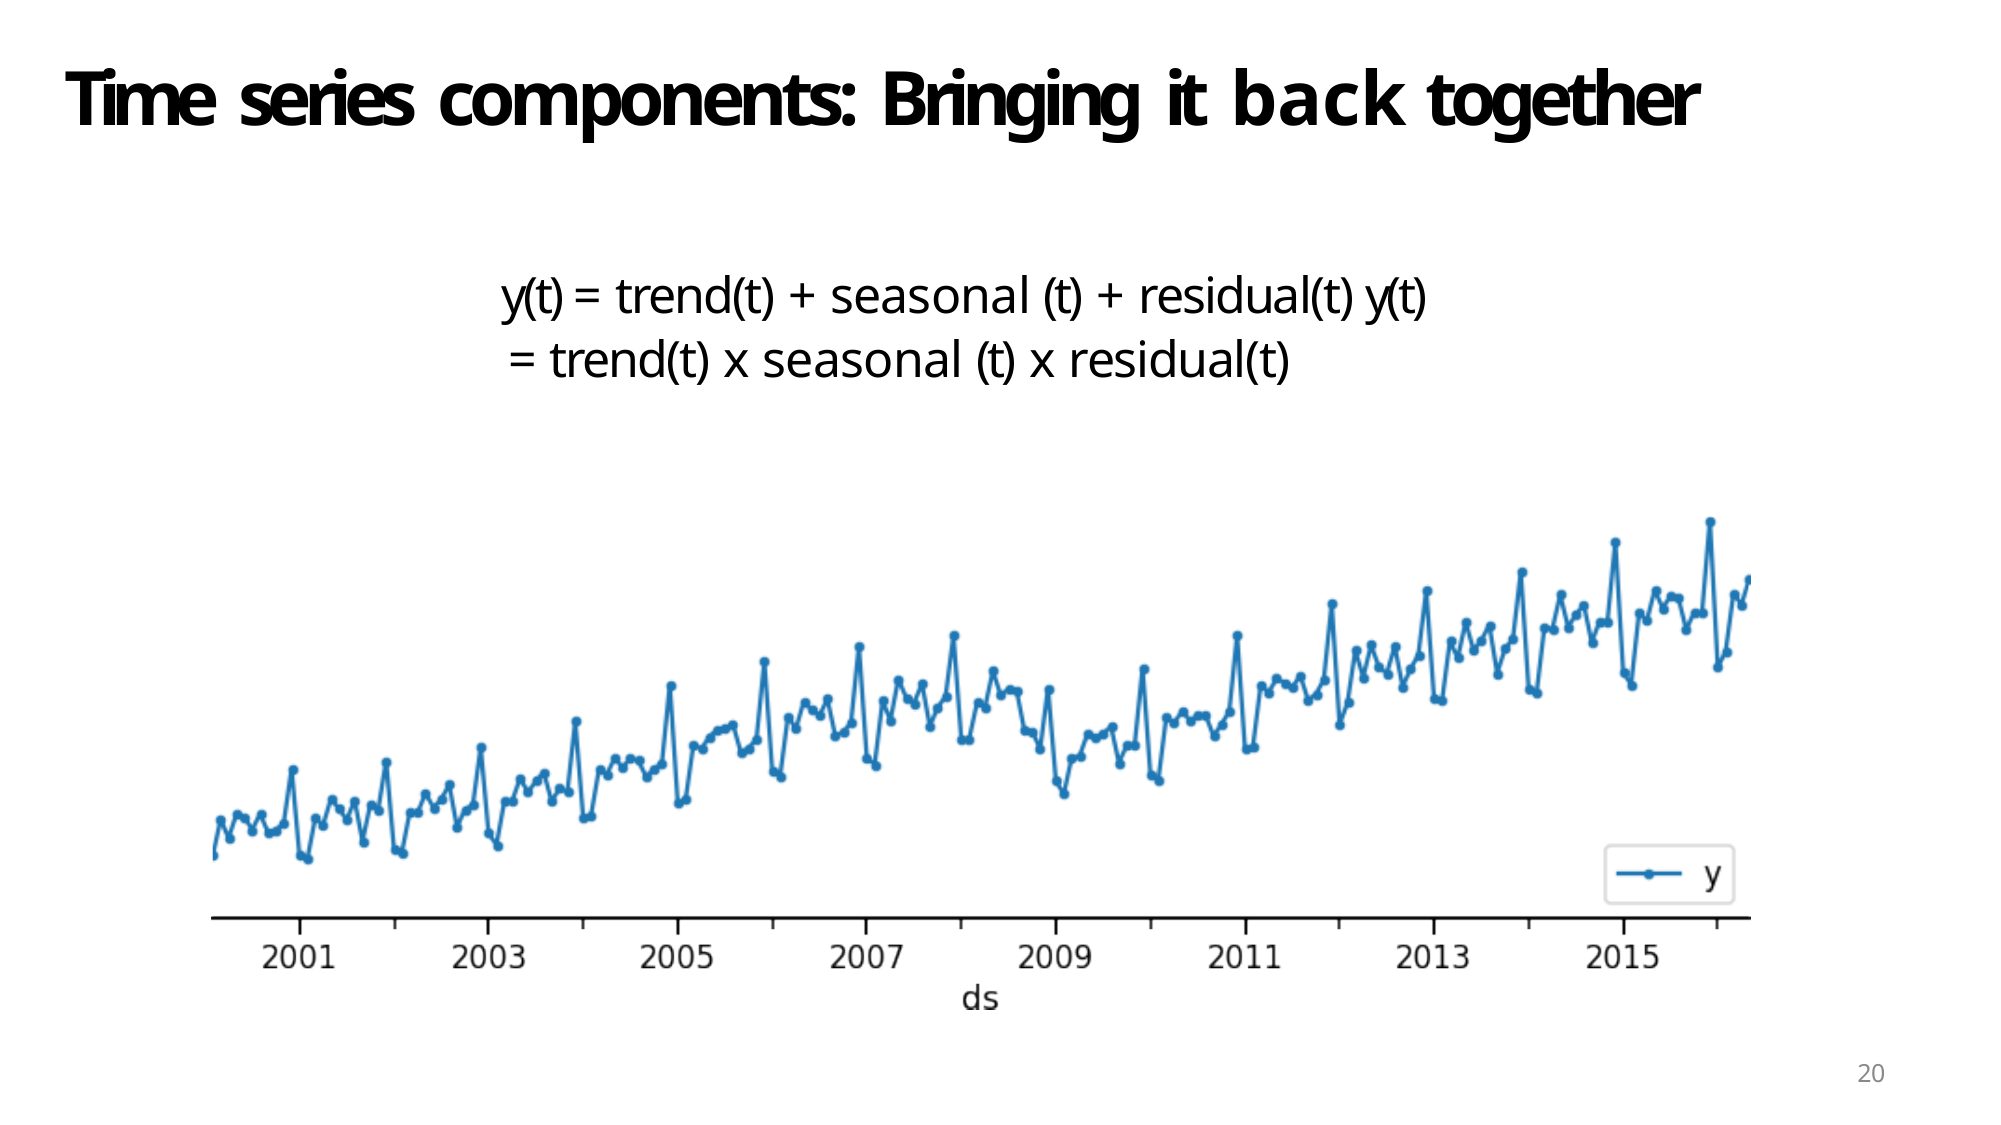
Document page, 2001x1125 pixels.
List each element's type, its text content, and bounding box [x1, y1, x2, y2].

text_box Time series components: Bringing it back together [62, 48, 1913, 141]
picture [211, 515, 1751, 1010]
slide_number 20 [1850, 1055, 1894, 1125]
text_box y(t) = trend(t) + seasonal (t) + residual(t) y(t) = trend(t) x seasonal (t) x residual(t) [499, 257, 1462, 388]
